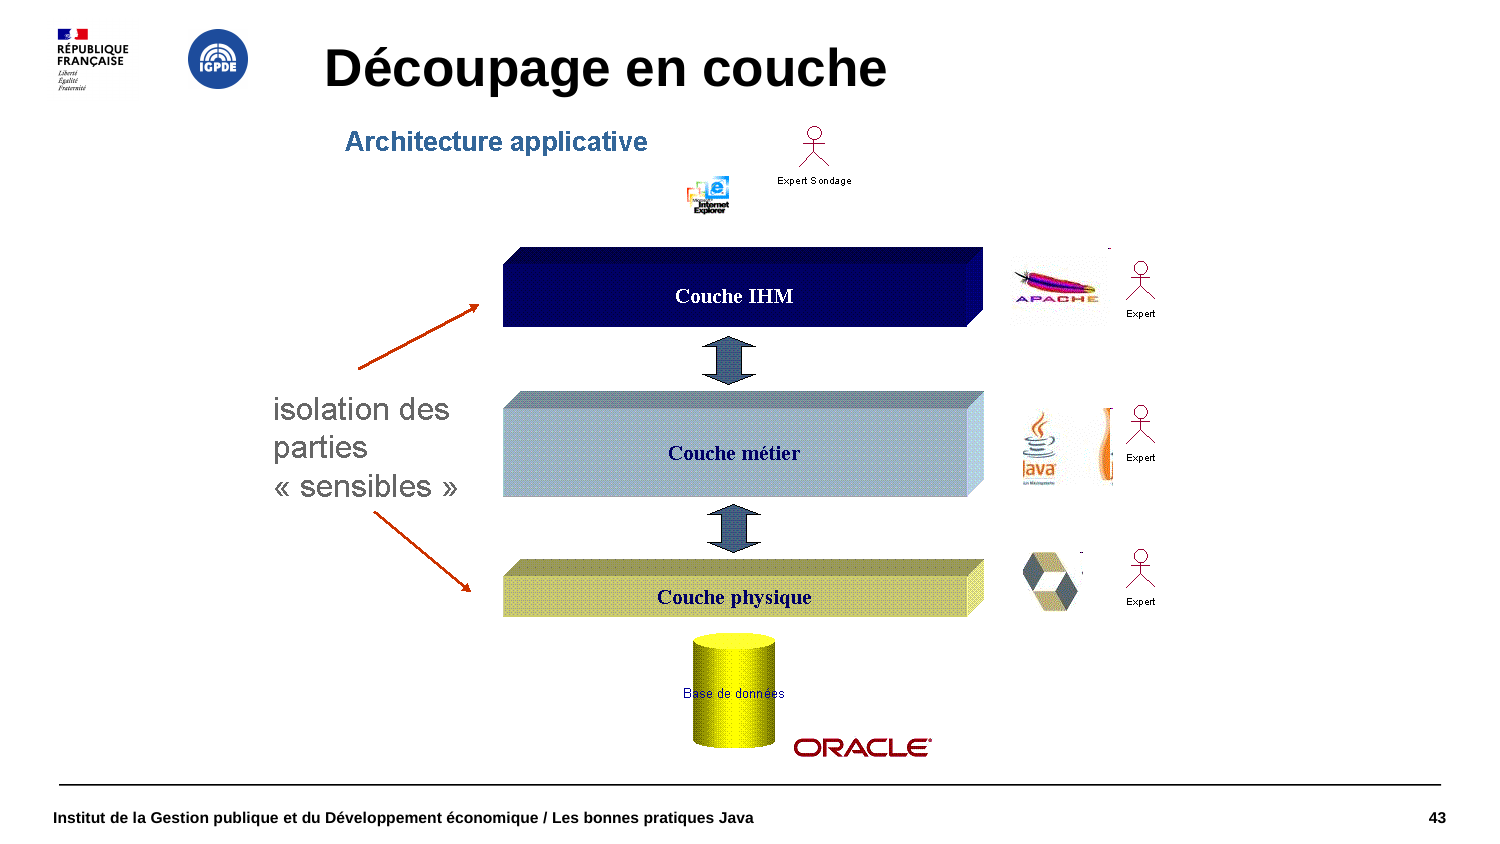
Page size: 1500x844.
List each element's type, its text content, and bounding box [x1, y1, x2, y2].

footer Institut de la Gestion publique et du Développement économique / Les bonnes pratiques Java [53, 787, 780, 844]
title Découpage en couche [324, 41, 1284, 113]
picture [188, 29, 248, 89]
picture [263, 120, 1185, 760]
slide_number 1 [1224, 787, 1447, 844]
picture [47, 18, 139, 101]
